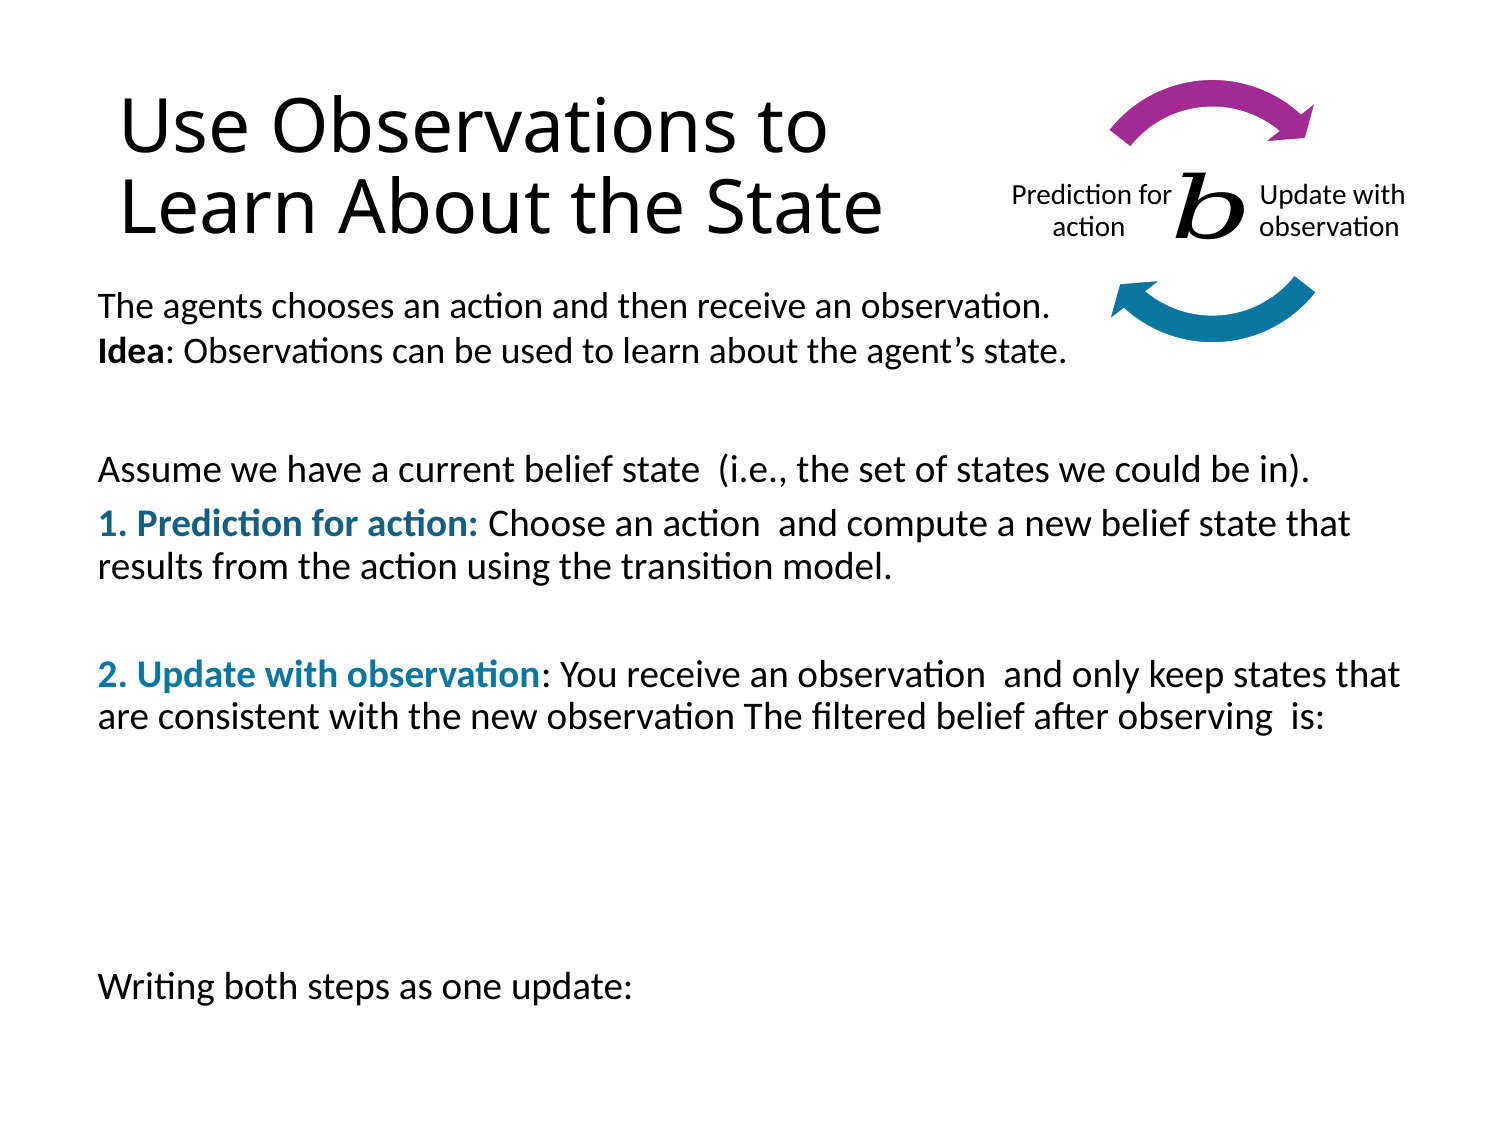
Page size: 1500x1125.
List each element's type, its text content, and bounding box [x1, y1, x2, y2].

title Use Observations to Learn About the State [103, 59, 987, 274]
text_box The agents chooses an action and then receive an observation. Idea: Observations can be used to learn about the agent’s state. [82, 274, 1100, 379]
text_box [987, 59, 1438, 363]
